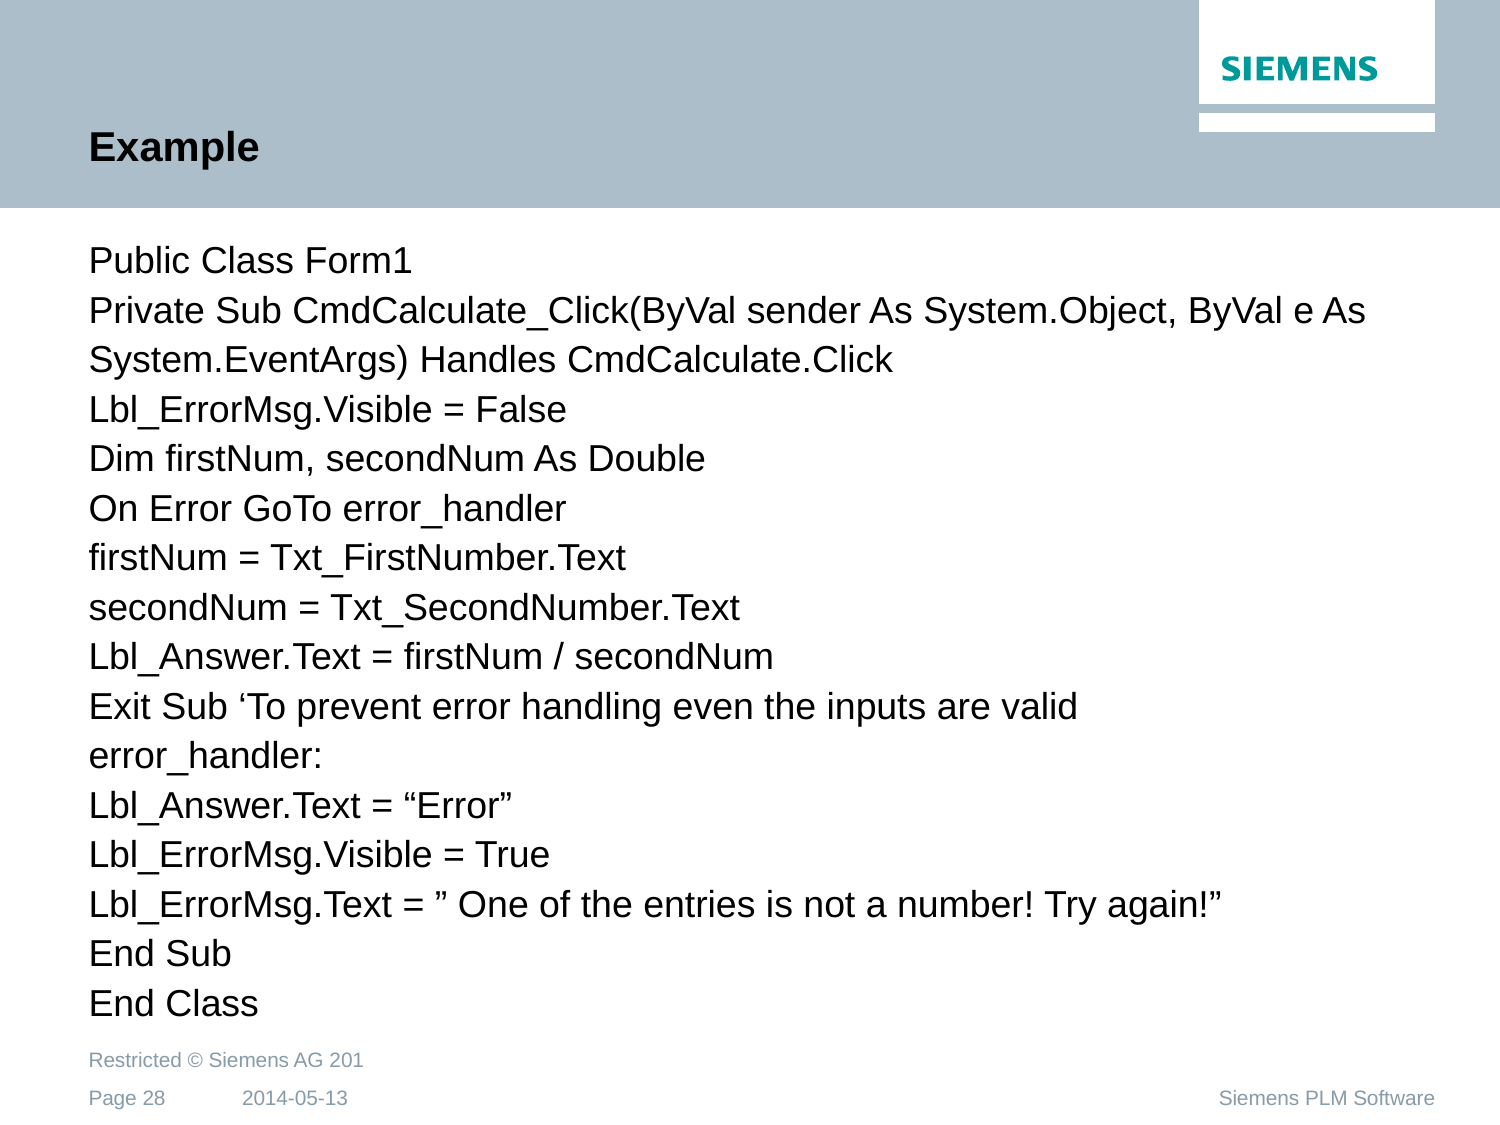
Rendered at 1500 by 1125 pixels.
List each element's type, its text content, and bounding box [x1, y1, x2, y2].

title Example [0, 0, 1500, 209]
list Public Class Form1 Private Sub CmdCalculate_Click(ByVal sender As System.Object, ByVal e As System.EventArgs) Handles CmdCalculate.Click Lbl_ErrorMsg.Visible = False Dim firstNum, secondNum As Double On Error GoTo error_handler firstNum = Txt_FirstNumber.Text secondNum = Txt_SecondNumber.Text Lbl_Answer.Text = firstNum / secondNum Exit Sub ‘To prevent error handling even the inputs are valid error_handler: Lbl_Answer.Text = “Error” Lbl_ErrorMsg.Visible = True Lbl_ErrorMsg.Text = ” One of the entries is not a number! Try again!” End Sub End Class [88, 231, 1436, 1012]
